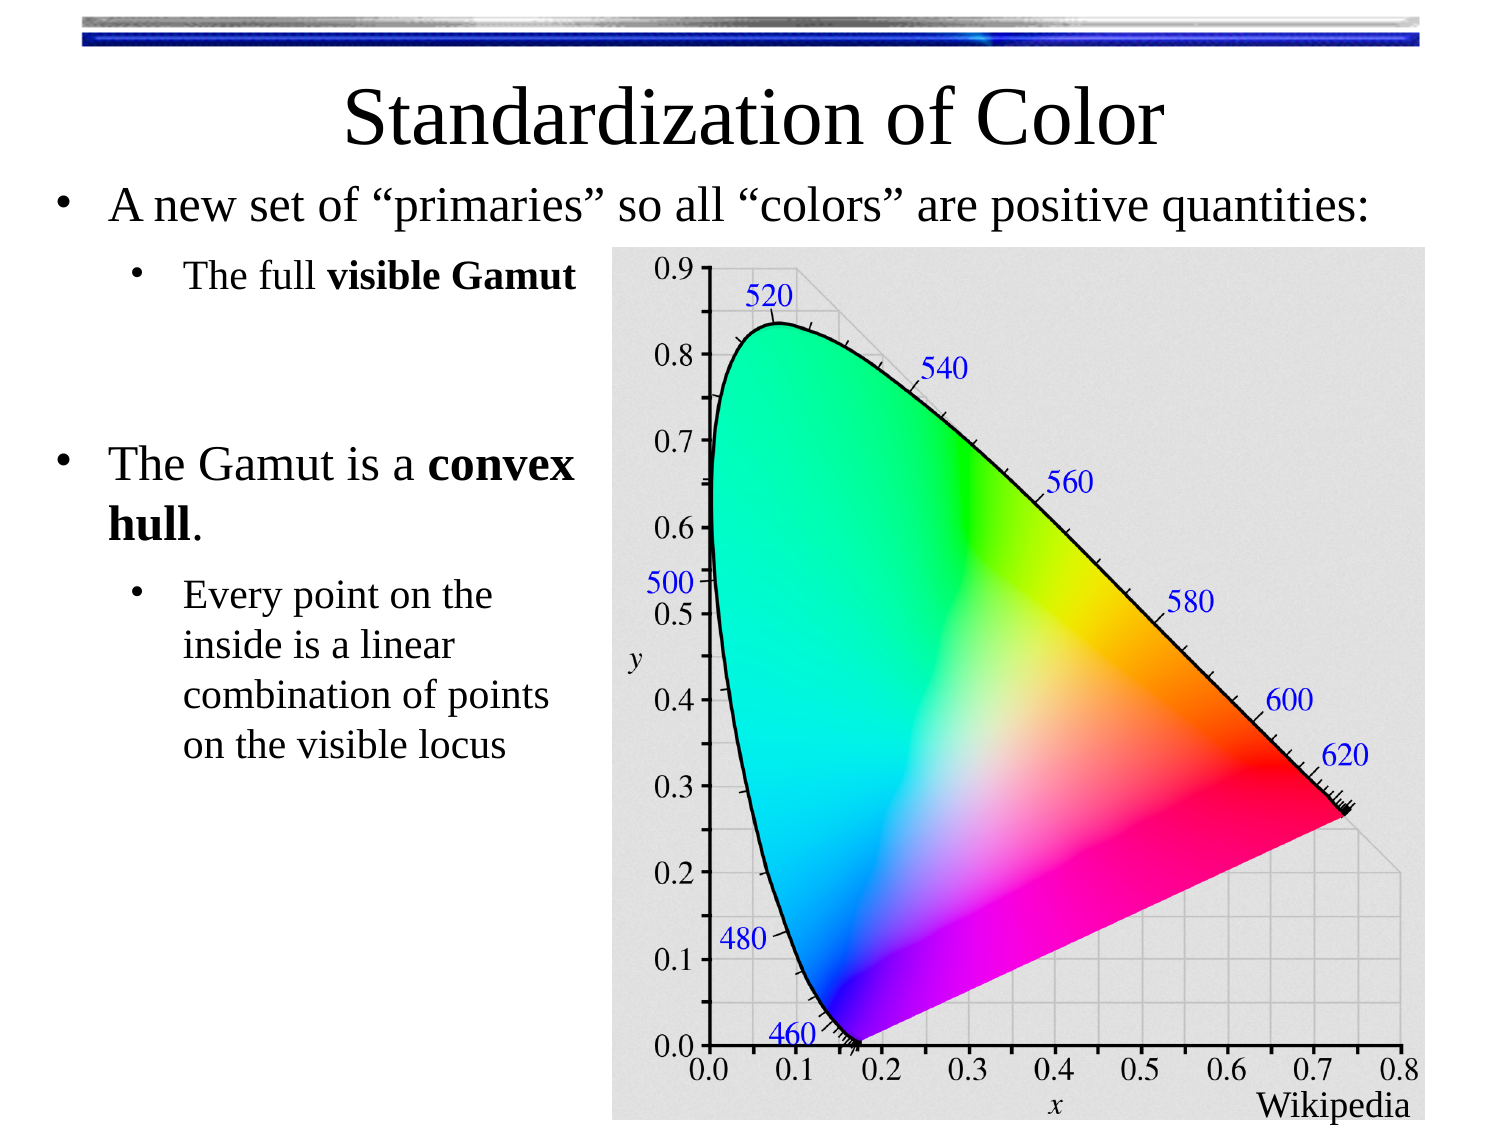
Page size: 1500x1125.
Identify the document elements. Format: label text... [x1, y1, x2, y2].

picture [612, 247, 1426, 1120]
text_box A new set of “primaries” so all “colors” are positive quantities: The full visible Gamut [37, 171, 1463, 311]
picture [79, 12, 1426, 52]
text_box The Gamut is a convex hull. Every point on the inside is a linear combination of points on the visible locus [37, 430, 598, 842]
text_box Standardization of Color [17, 19, 1492, 204]
